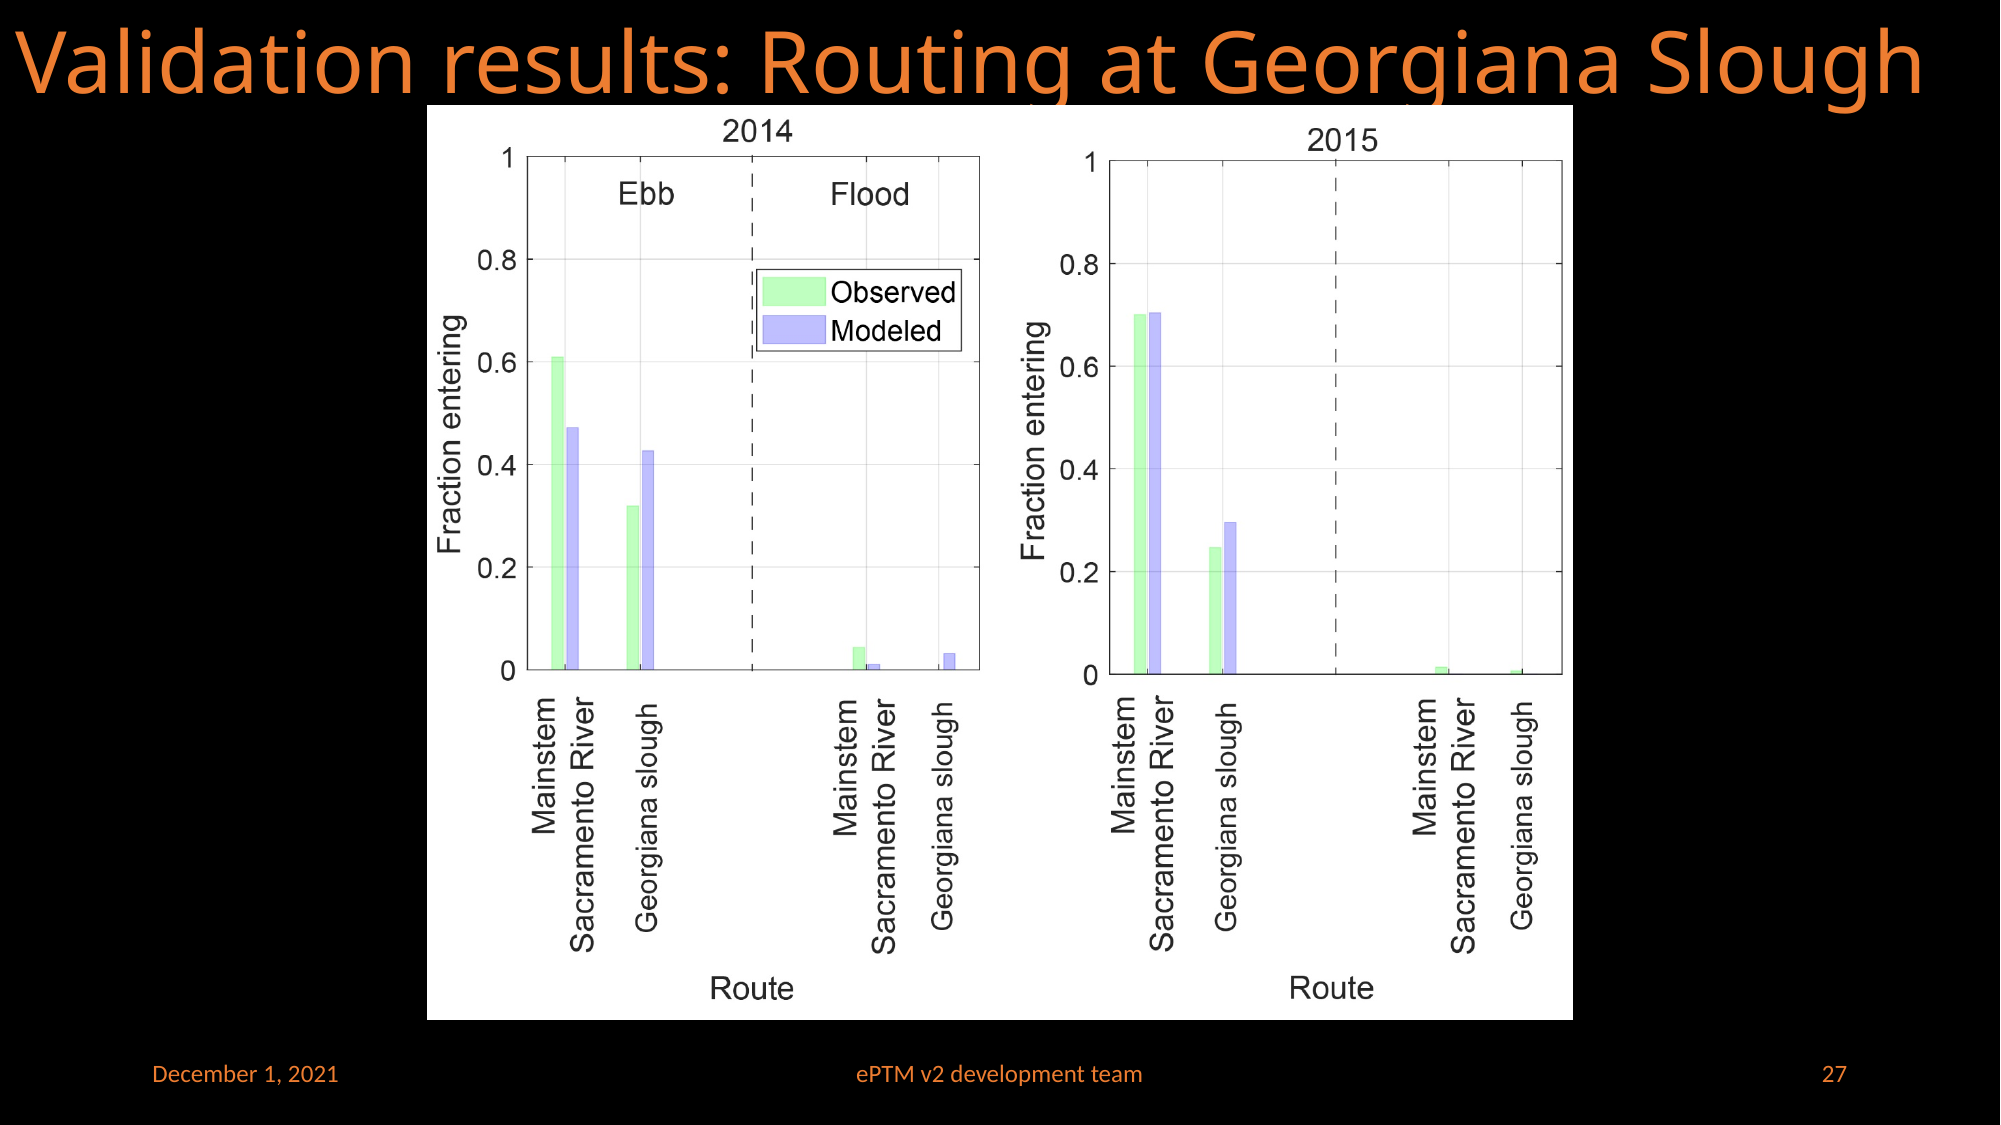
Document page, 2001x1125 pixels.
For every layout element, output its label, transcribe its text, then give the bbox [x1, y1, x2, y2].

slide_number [137, 1042, 588, 1103]
slide_number 27 [1412, 1042, 1863, 1103]
title Validation results: Routing at Georgiana Slough [0, 0, 2000, 131]
footer ePTM v2 development team [662, 1042, 1338, 1103]
picture [427, 105, 1573, 1020]
